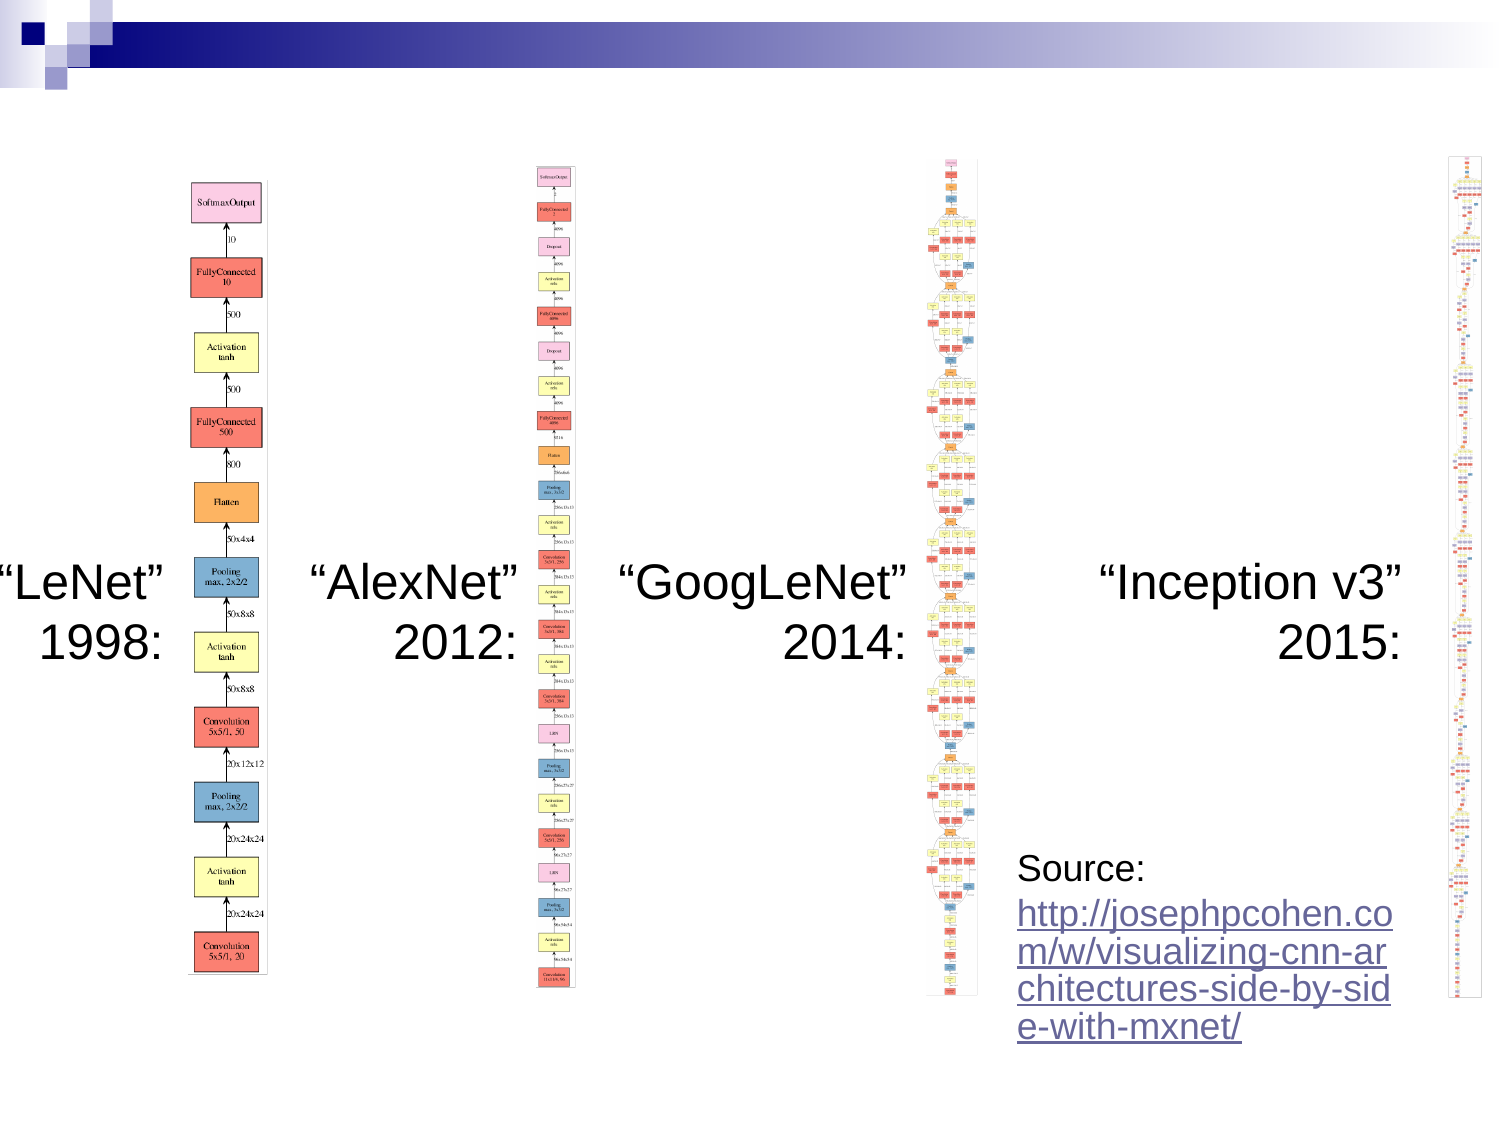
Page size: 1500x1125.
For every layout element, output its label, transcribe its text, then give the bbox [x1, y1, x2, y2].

text_box “AlexNet” 2012: [298, 534, 519, 685]
text_box Source: http://josephpcohen.com/w/visualizing-cnn-architectures-side-by-side-with-mxnet/ [1001, 798, 1418, 980]
picture [524, 154, 587, 1000]
picture [163, 154, 293, 1000]
picture [922, 154, 982, 1000]
picture [1447, 154, 1484, 1000]
text_box “LeNet” 1998: [0, 534, 158, 685]
text_box “Inception v3” 2015: [1073, 534, 1418, 685]
text_box “GoogLeNet” 2014: [591, 534, 917, 685]
